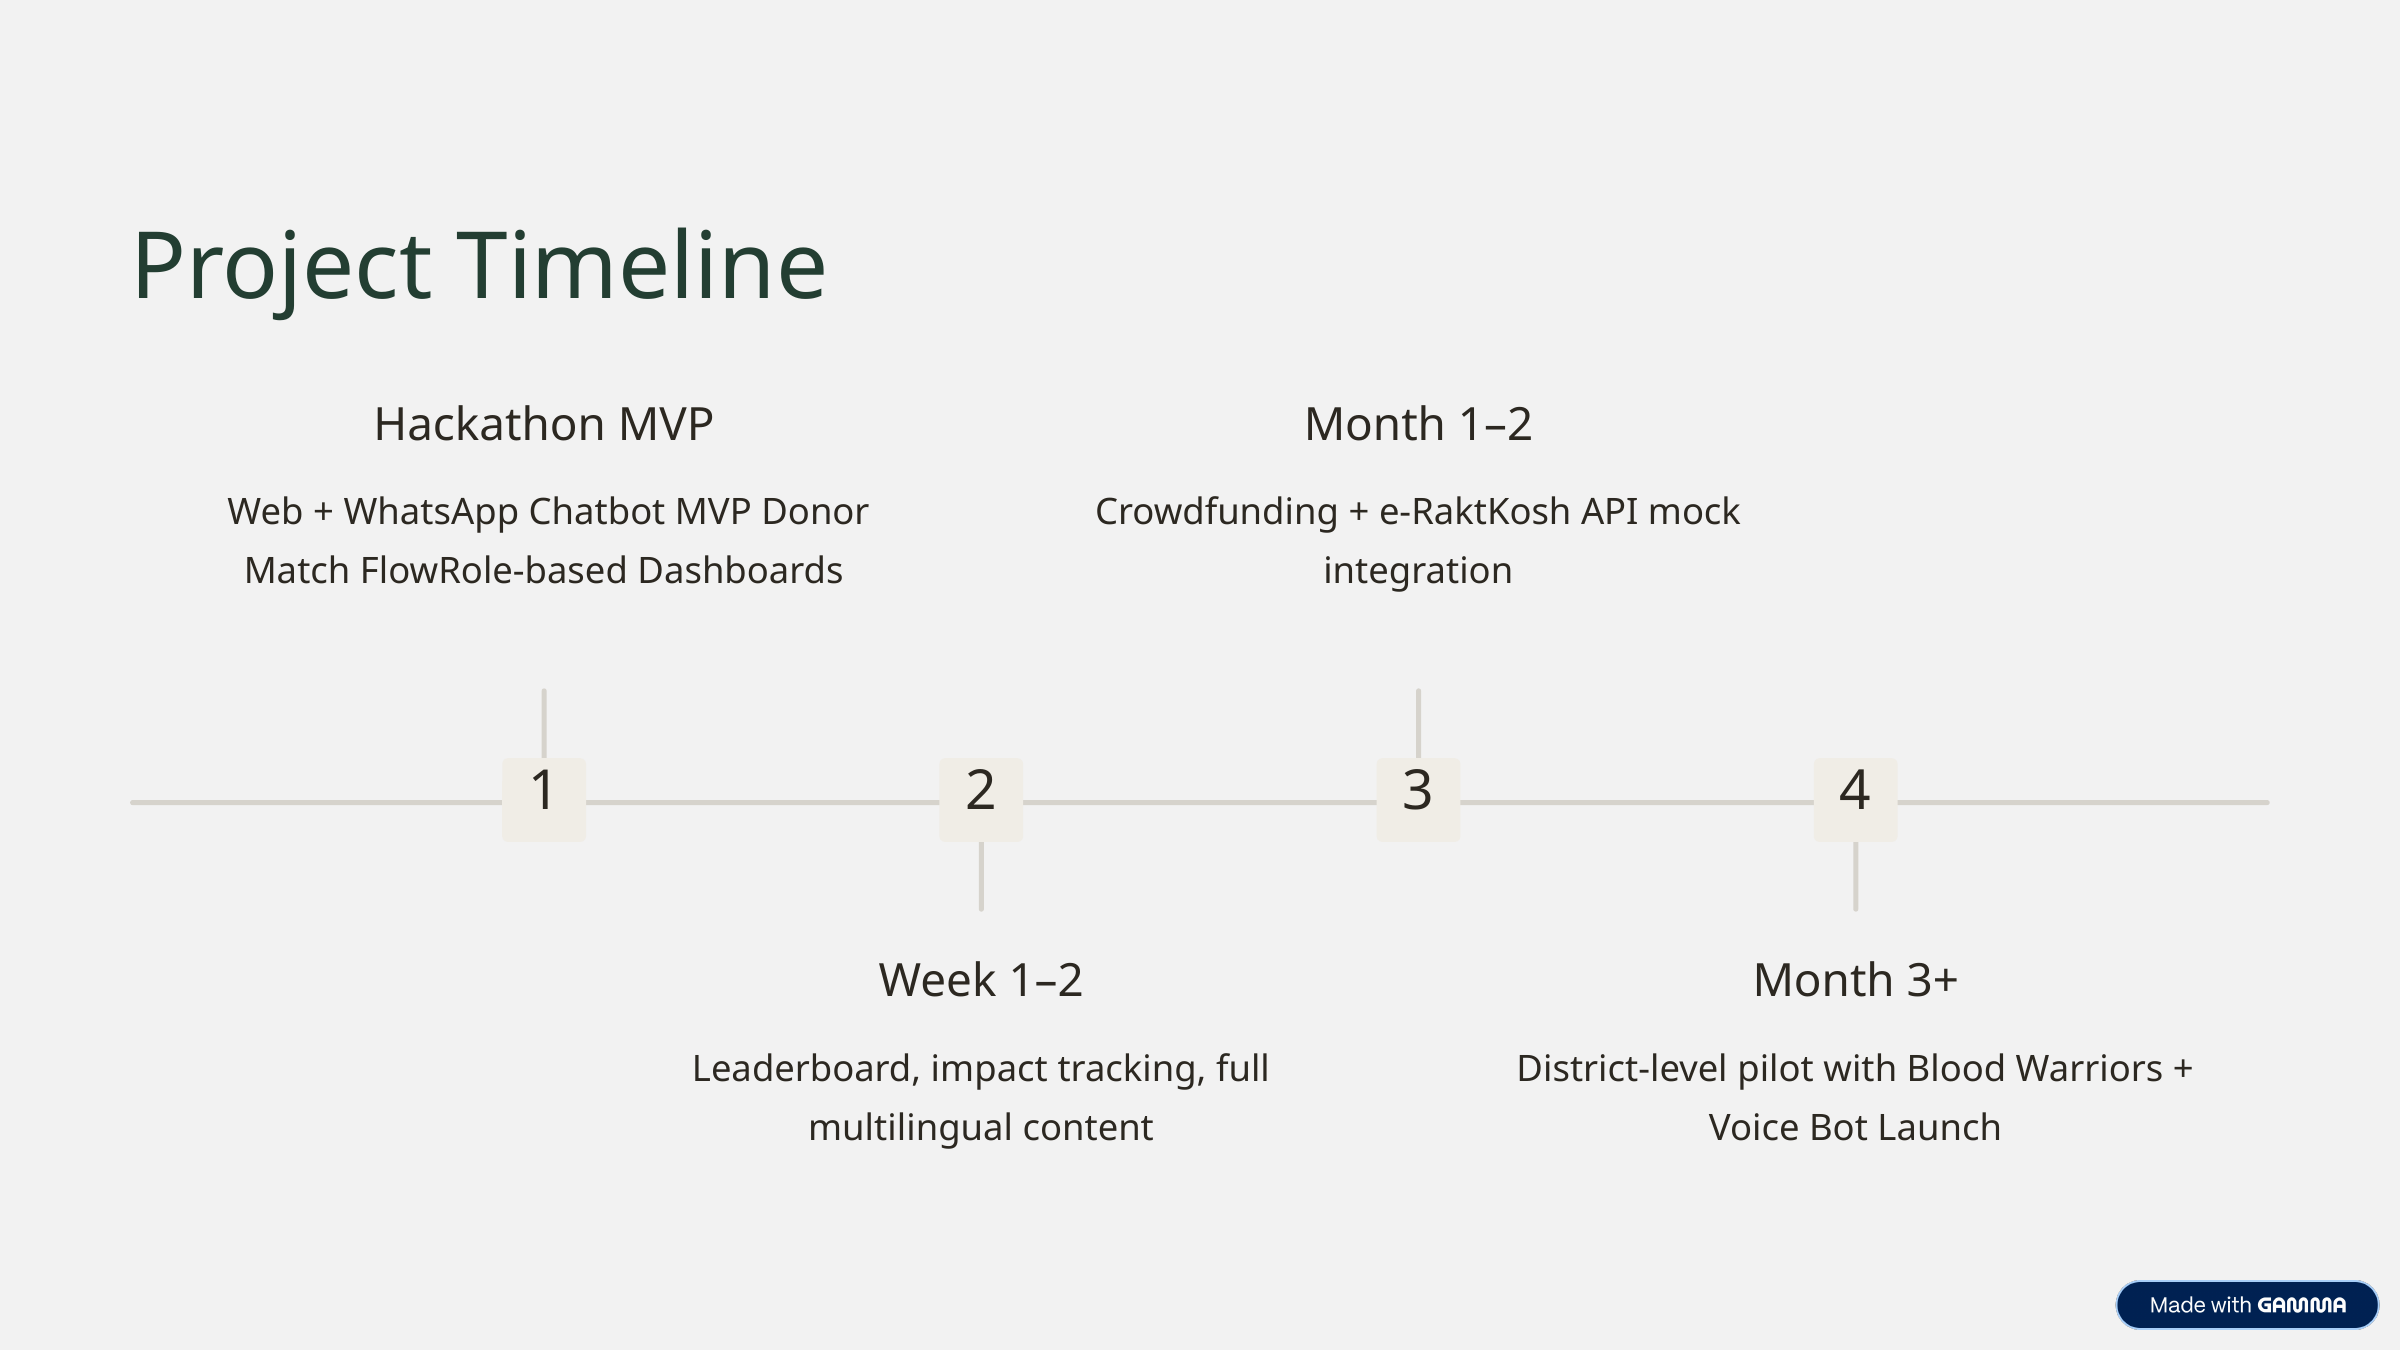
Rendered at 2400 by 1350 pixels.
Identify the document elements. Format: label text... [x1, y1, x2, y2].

text_box [1813, 758, 1898, 842]
text_box Hackathon MVP [311, 392, 777, 451]
text_box [1461, 800, 1813, 806]
text_box [1898, 800, 2270, 806]
text_box [502, 758, 587, 842]
text_box [1024, 800, 1376, 806]
text_box [978, 842, 984, 912]
text_box 2 [953, 765, 1010, 835]
text_box Month 1–2 [1186, 392, 1652, 451]
text_box 3 [1390, 765, 1447, 835]
text_box [587, 800, 939, 806]
text_box Leaderboard, impact tracking, full multilingual content [604, 1029, 1359, 1149]
text_box District-level pilot with Blood Warriors + Voice Bot Launch [1478, 1029, 2233, 1149]
text_box [541, 688, 547, 758]
text_box [1853, 842, 1859, 912]
text_box [1416, 688, 1422, 758]
text_box 1 [516, 765, 573, 835]
text_box 4 [1827, 765, 1884, 835]
text_box [1376, 758, 1461, 842]
text_box [130, 800, 502, 806]
text_box Crowdfunding + e-RaktKosh API mock integration [1041, 472, 1796, 592]
text_box Web + WhatsApp Chatbot MVP Donor Match FlowRole-based Dashboards [167, 472, 921, 652]
picture [2106, 1271, 2389, 1339]
text_box [939, 758, 1024, 842]
text_box Project Timeline [130, 201, 1061, 318]
text_box Week 1–2 [748, 948, 1214, 1007]
text_box Month 3+ [1623, 948, 2089, 1007]
